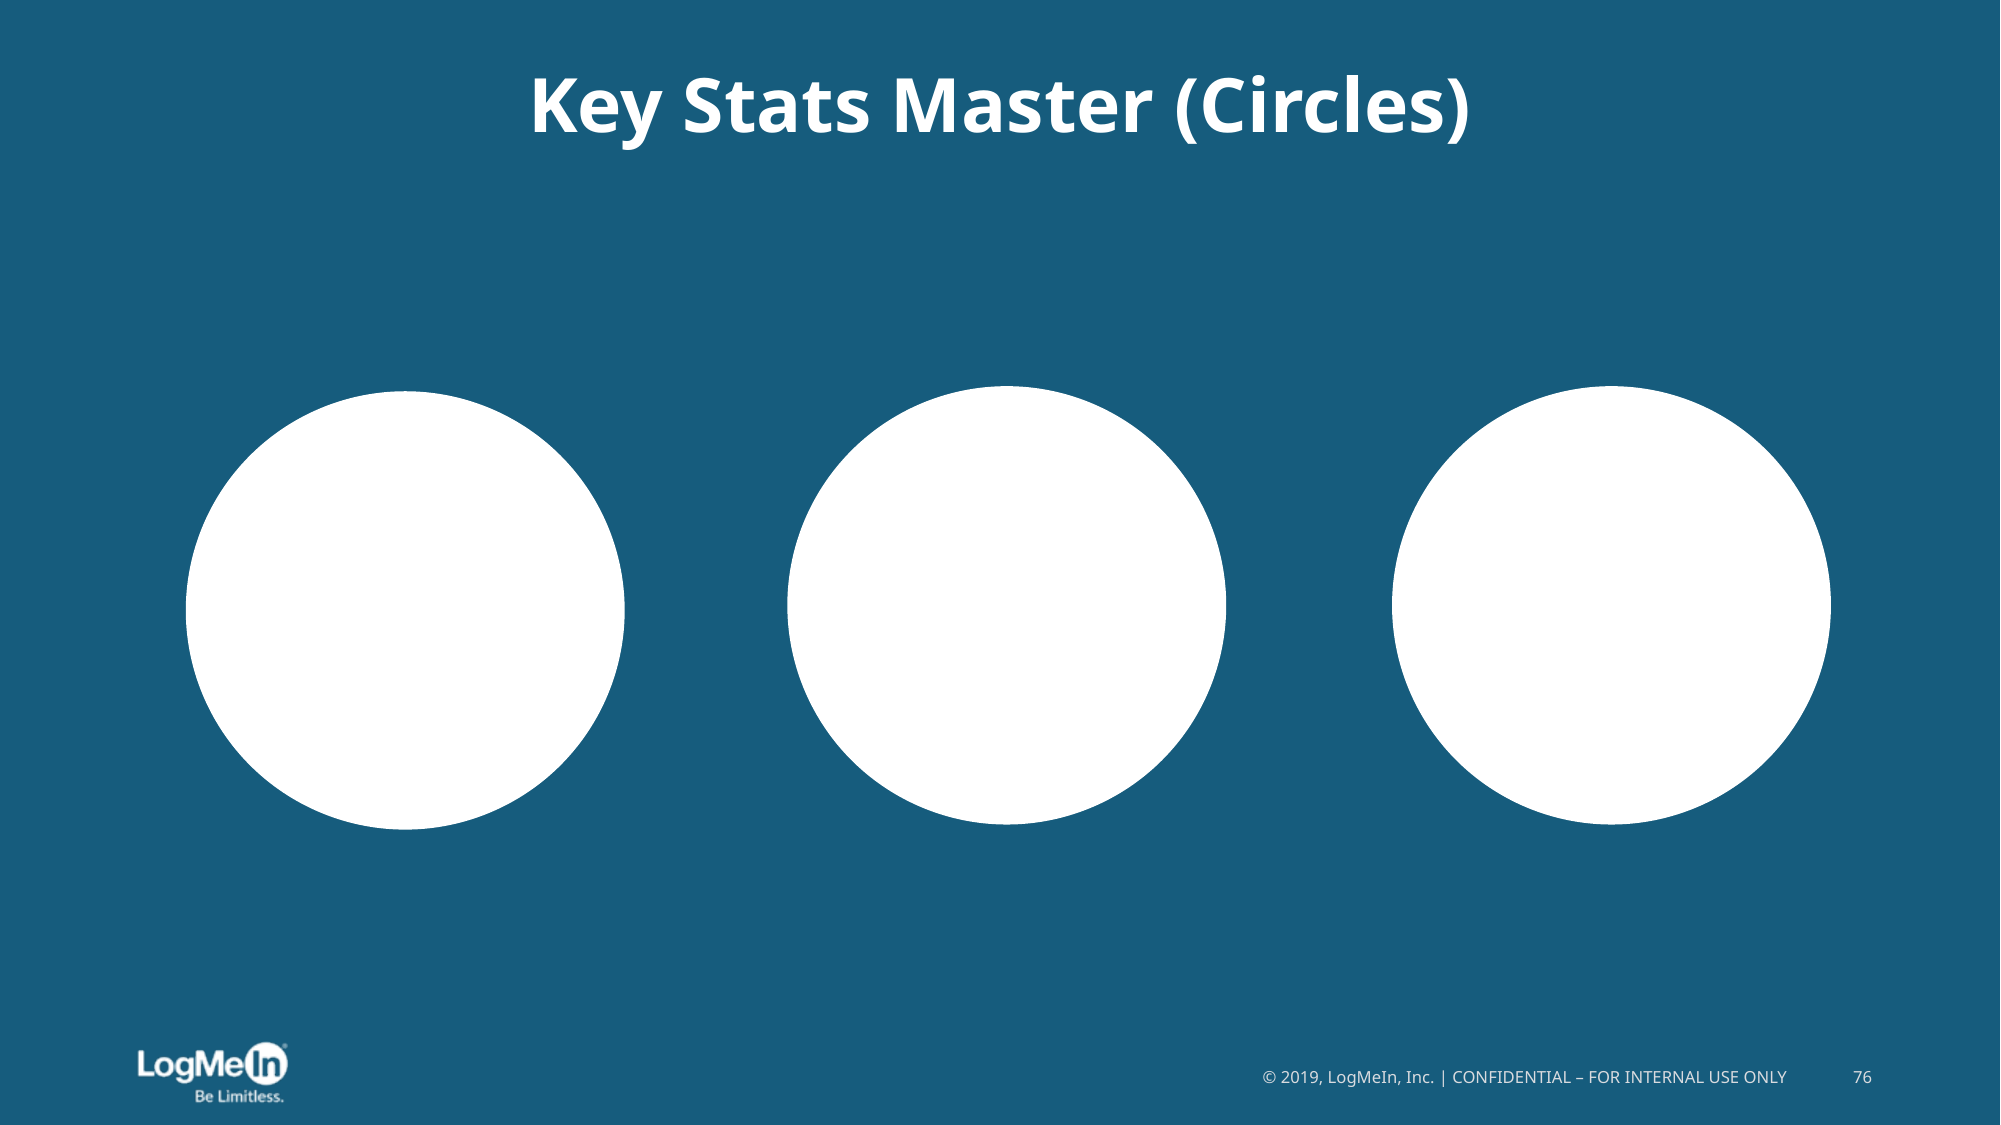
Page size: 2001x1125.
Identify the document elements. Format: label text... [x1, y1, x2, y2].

picture [128, 1038, 299, 1107]
title Key Stats Master (Circles) [137, 59, 1863, 254]
